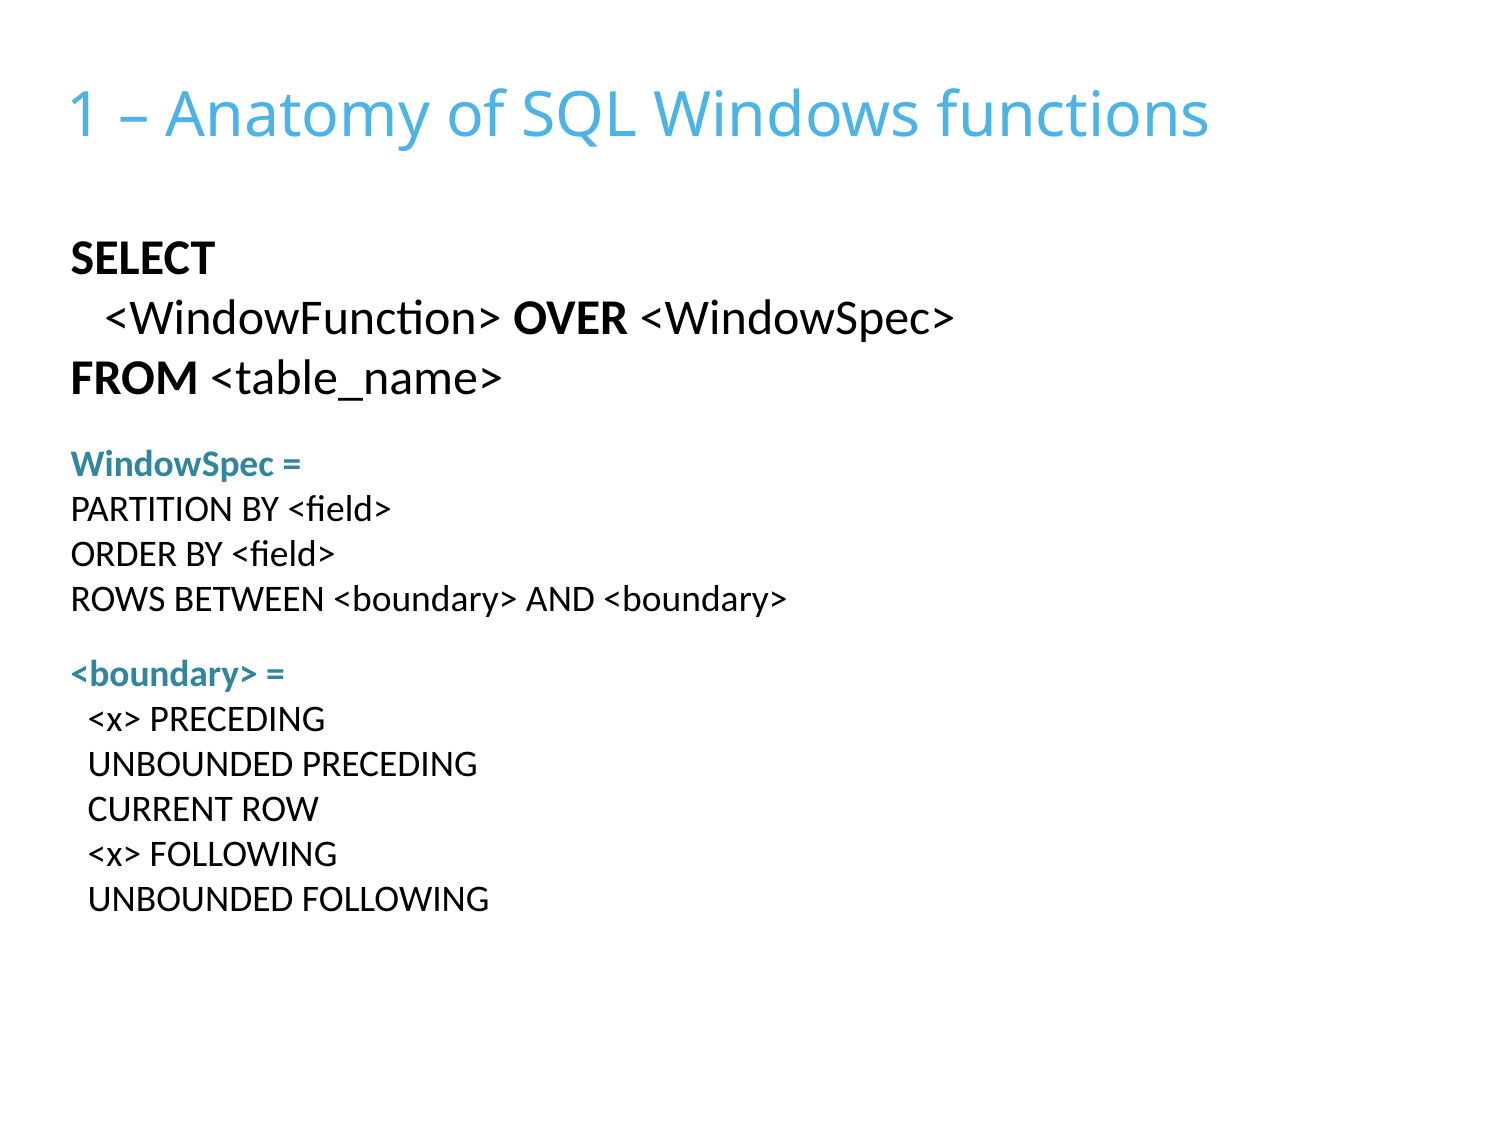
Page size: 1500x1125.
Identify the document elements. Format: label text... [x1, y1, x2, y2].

text_box SELECT <WindowFunction> OVER <WindowSpec> FROM <table_name> WindowSpec = PARTITION BY <field> ORDER BY <field> ROWS BETWEEN <boundary> AND <boundary> <boundary> = <x> PRECEDING UNBOUNDED PRECEDING CURRENT ROW <x> FOLLOWING UNBOUNDED FOLLOWING [55, 217, 971, 927]
text_box 1 – Anatomy of SQL Windows functions [51, 69, 1413, 158]
